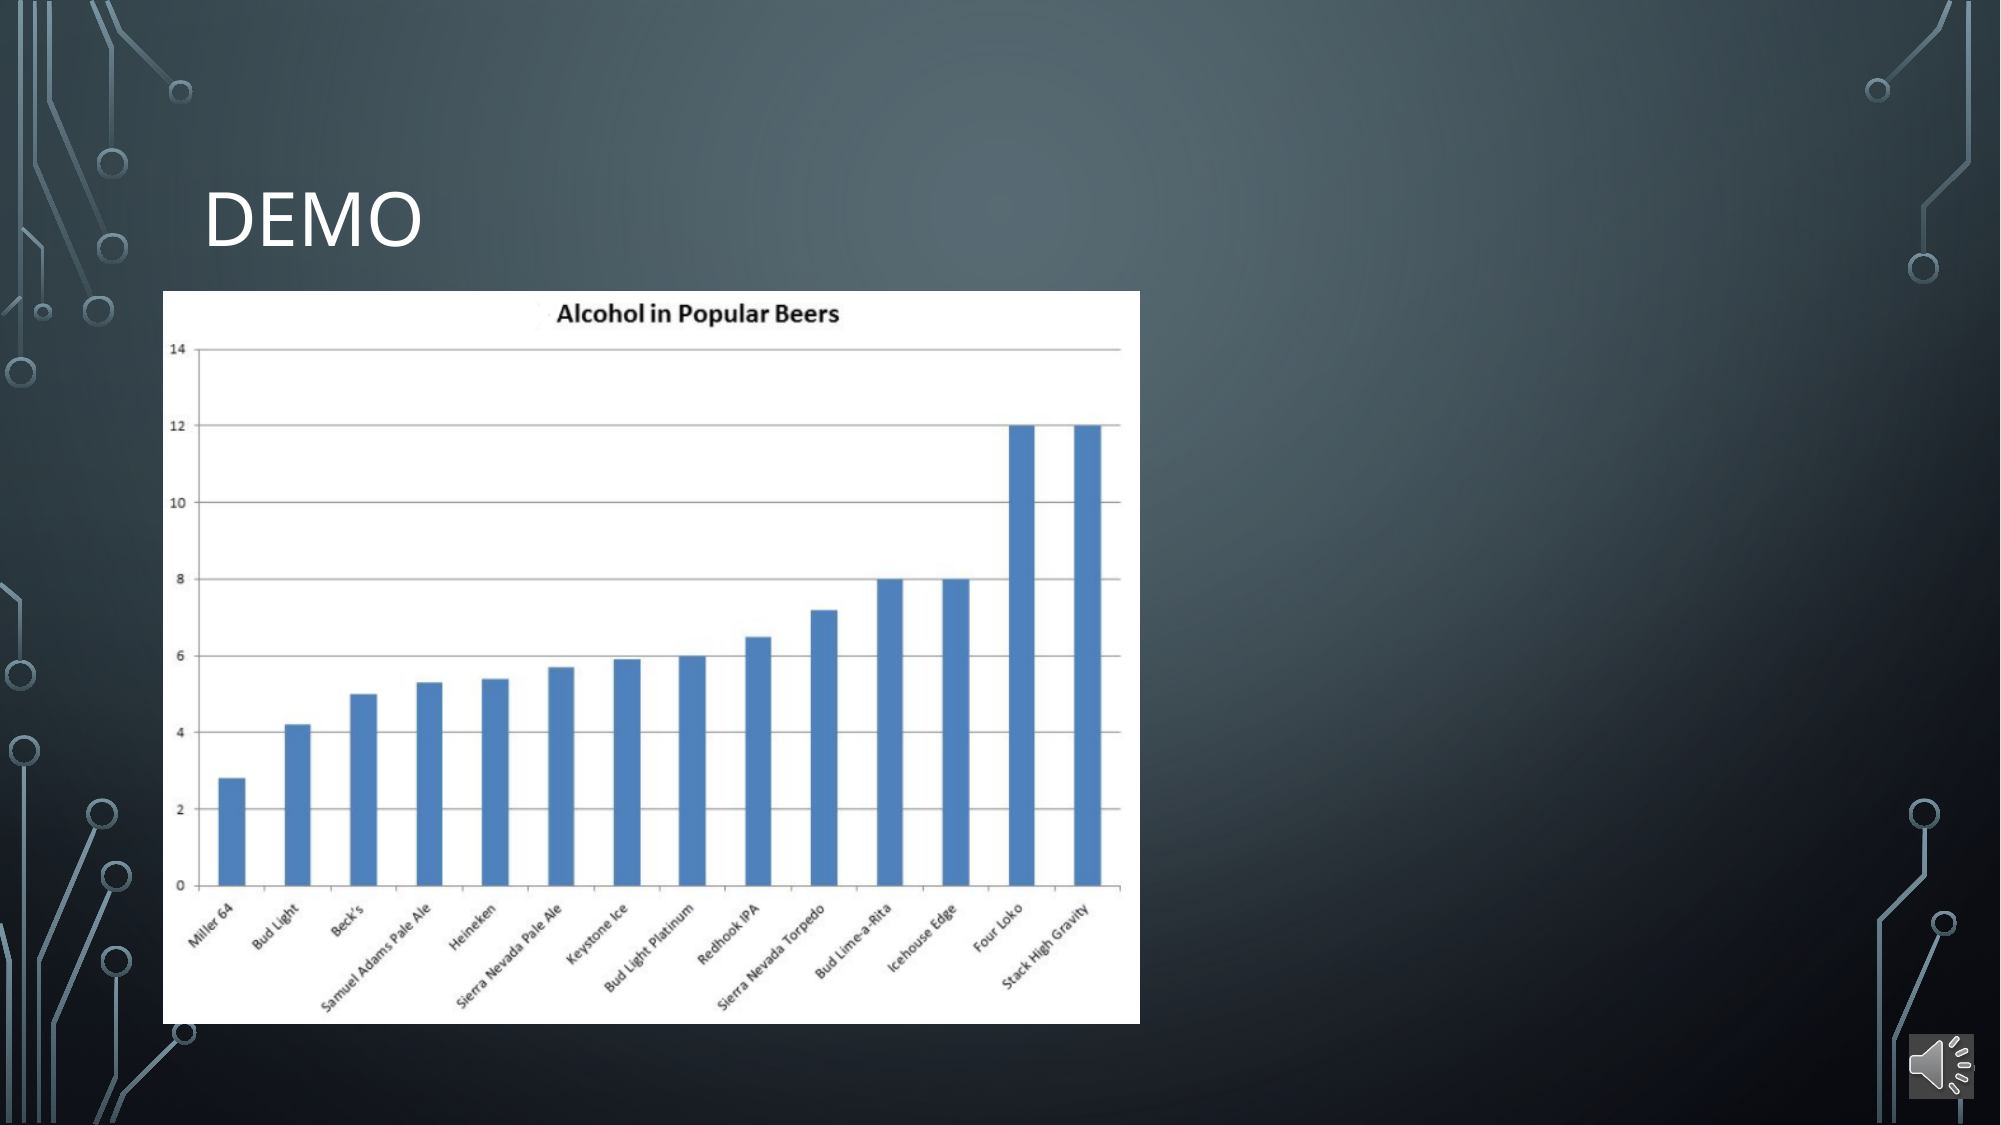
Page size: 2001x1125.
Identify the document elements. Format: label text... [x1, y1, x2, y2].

picture [1908, 1033, 1976, 1101]
title Demo [187, 101, 1813, 344]
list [163, 290, 1141, 1024]
